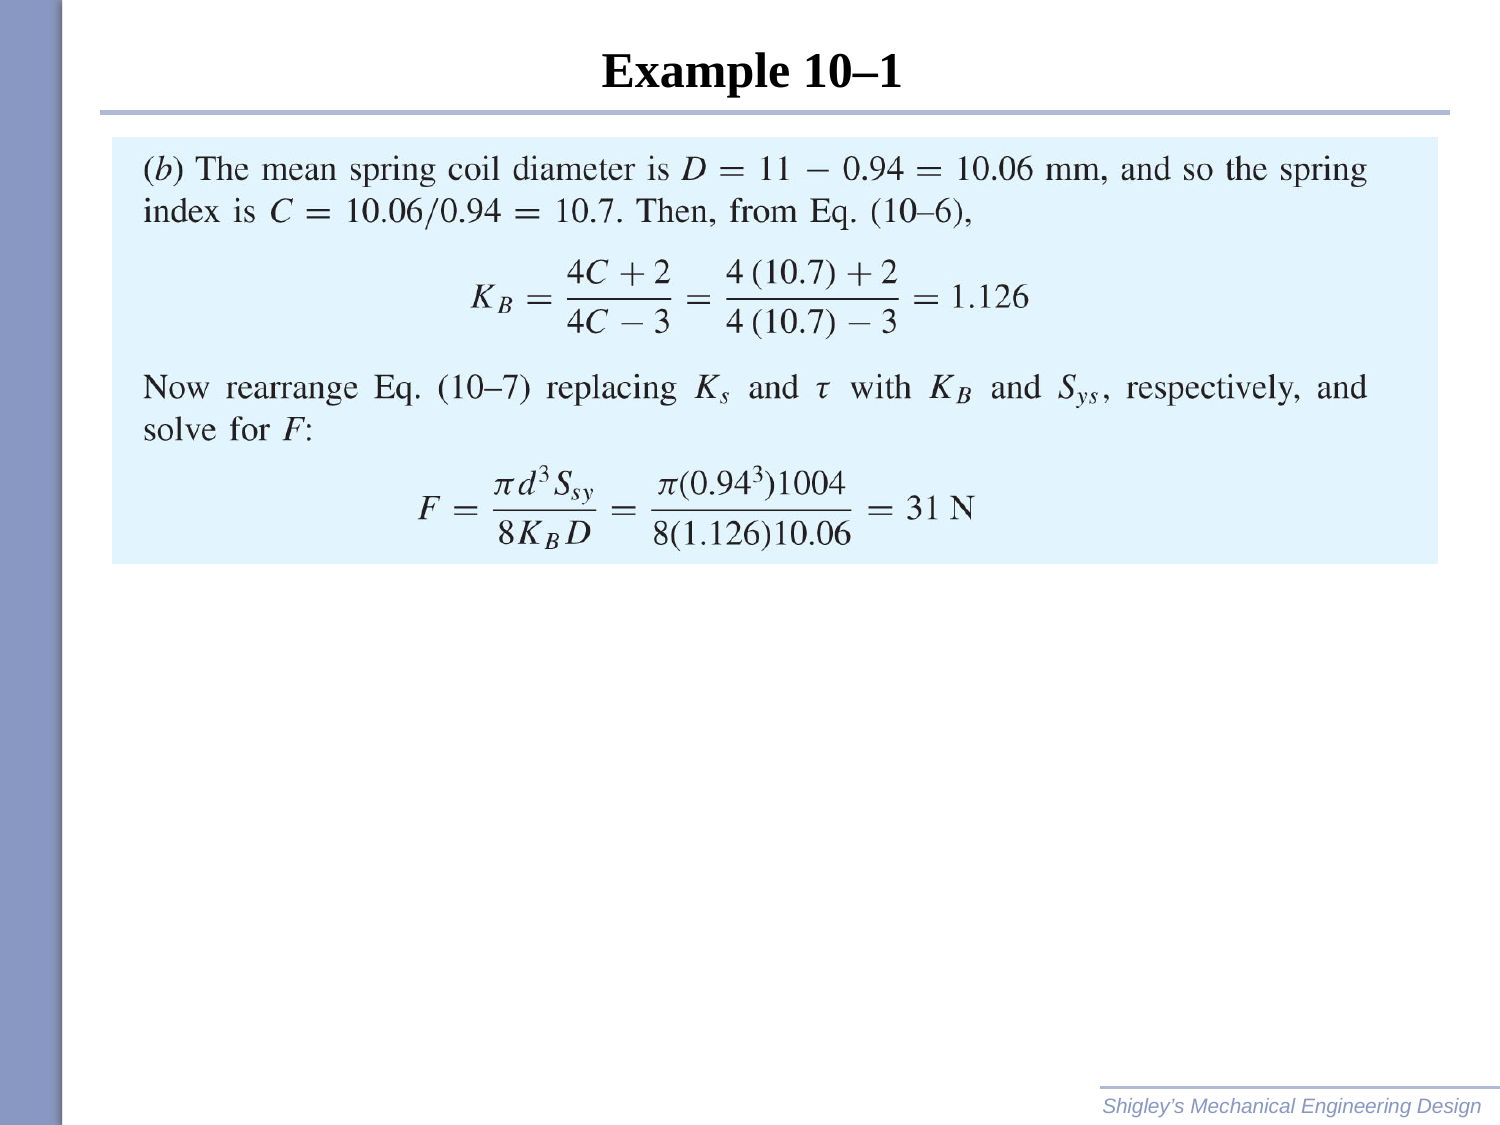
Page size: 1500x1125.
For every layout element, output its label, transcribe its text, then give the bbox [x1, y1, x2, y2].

footer Shigley’s Mechanical Engineering Design [1087, 1074, 1500, 1125]
picture [112, 137, 1438, 564]
title Example 10–1 [137, 30, 1368, 106]
